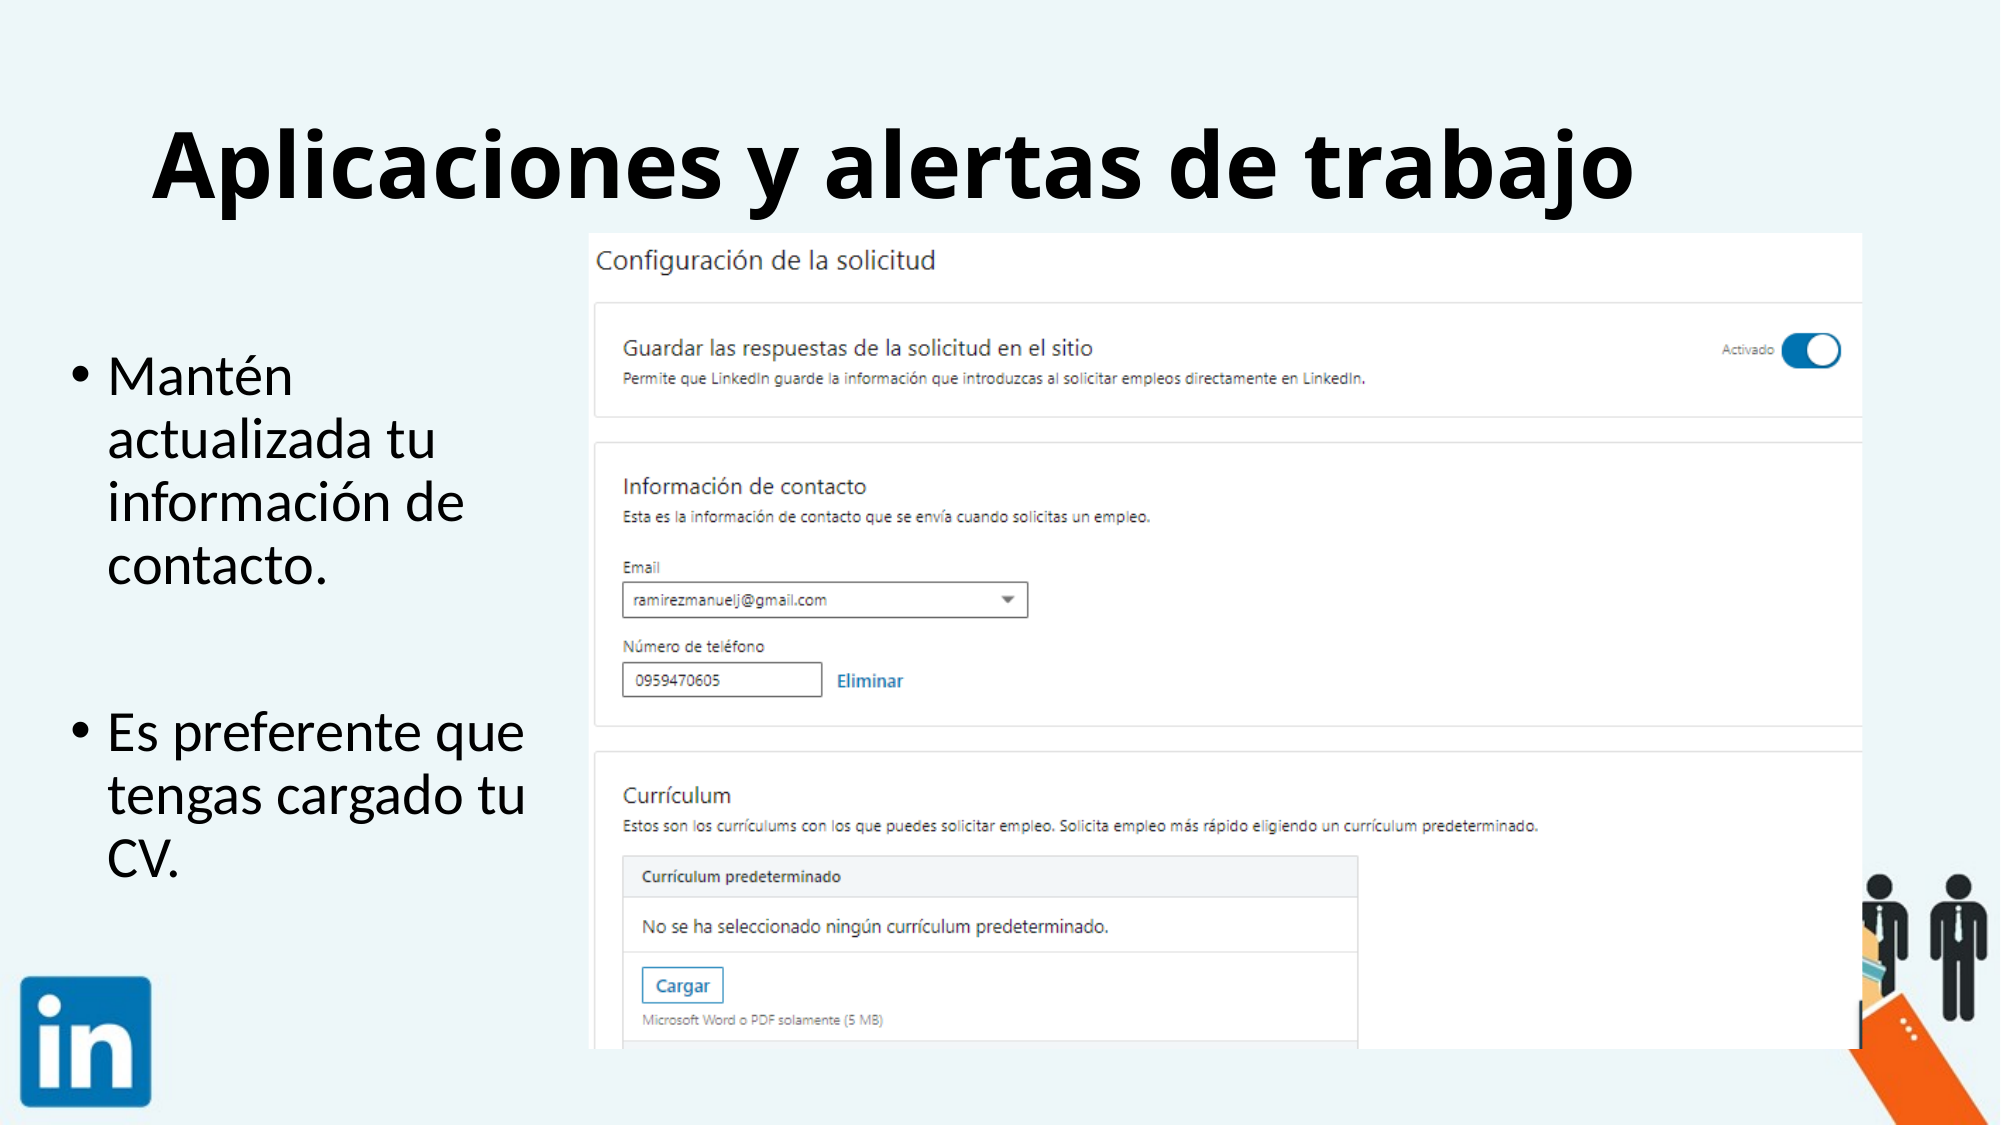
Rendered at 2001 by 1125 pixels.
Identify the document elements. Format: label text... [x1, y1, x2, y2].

text_box Mantén actualizada tu información de contacto. Es preferente que tengas cargado tu CV. [55, 337, 567, 988]
picture [0, 0, 2001, 1125]
title Aplicaciones y alertas de trabajo [137, 59, 1863, 278]
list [588, 233, 1863, 1049]
